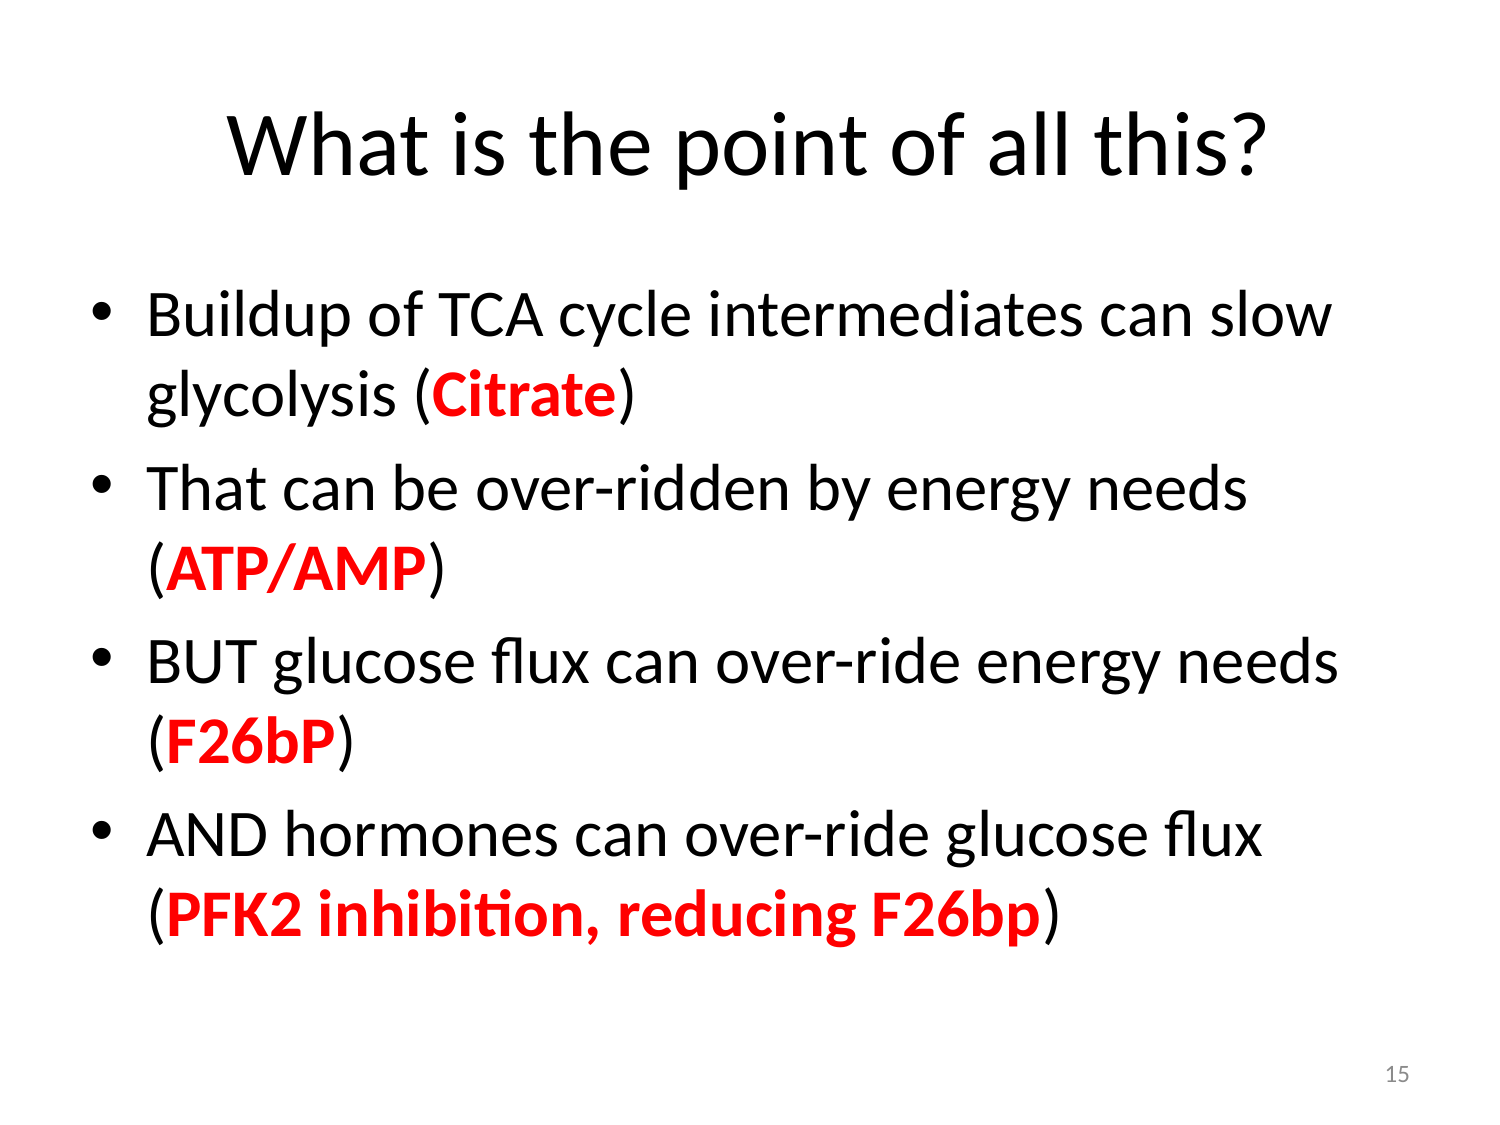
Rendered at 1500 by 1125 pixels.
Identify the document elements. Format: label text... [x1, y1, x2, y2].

slide_number 15 [1074, 1042, 1425, 1103]
title What is the point of all this? [75, 45, 1425, 233]
list Buildup of TCA cycle intermediates can slow glycolysis (Citrate) That can be over-ridden by energy needs (ATP/AMP) BUT glucose flux can over-ride energy needs (F26bP) AND hormones can over-ride glucose flux (PFK2 inhibition, reducing F26bp) [75, 262, 1425, 1005]
